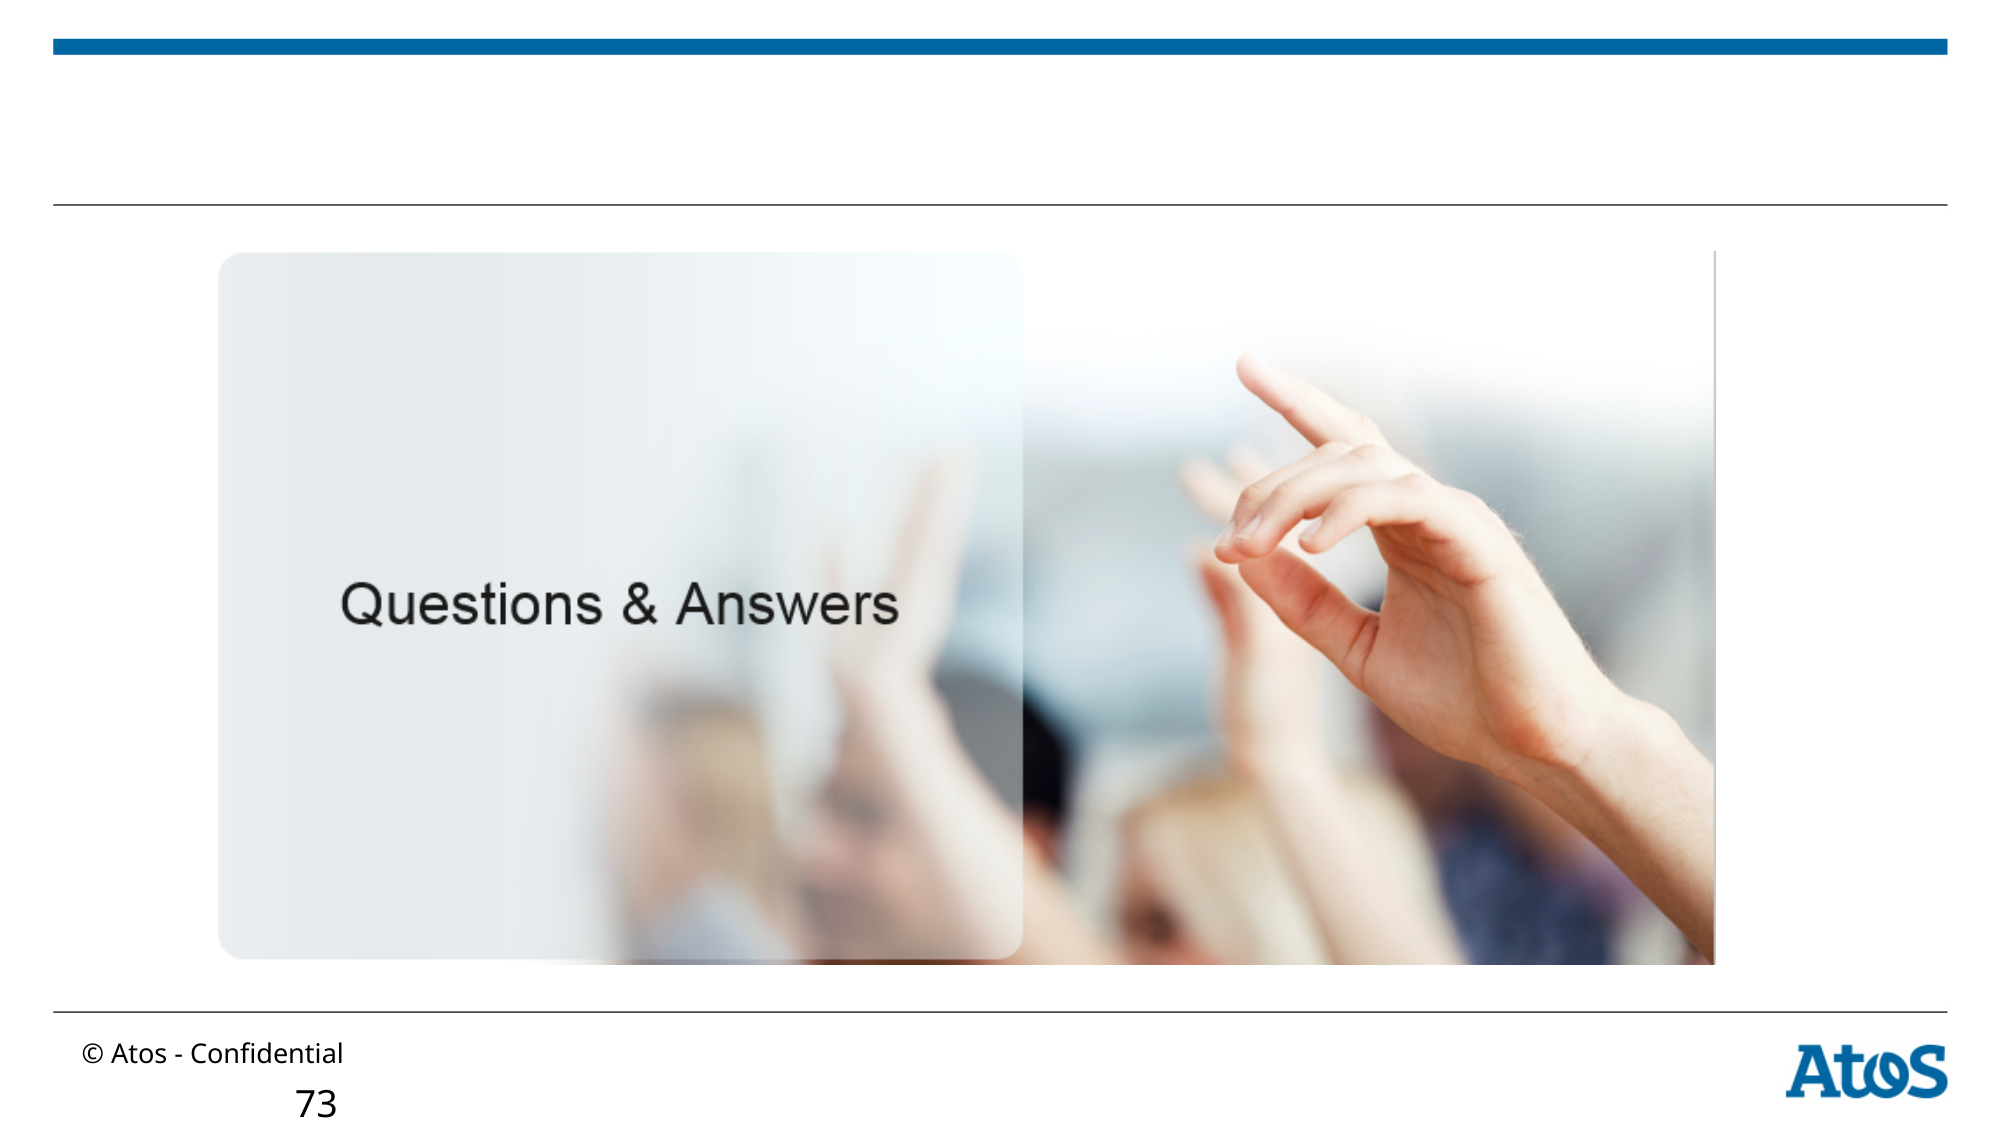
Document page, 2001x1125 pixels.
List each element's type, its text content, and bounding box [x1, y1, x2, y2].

slide_number 73 [279, 1072, 505, 1125]
picture [0, 0, 2001, 1125]
